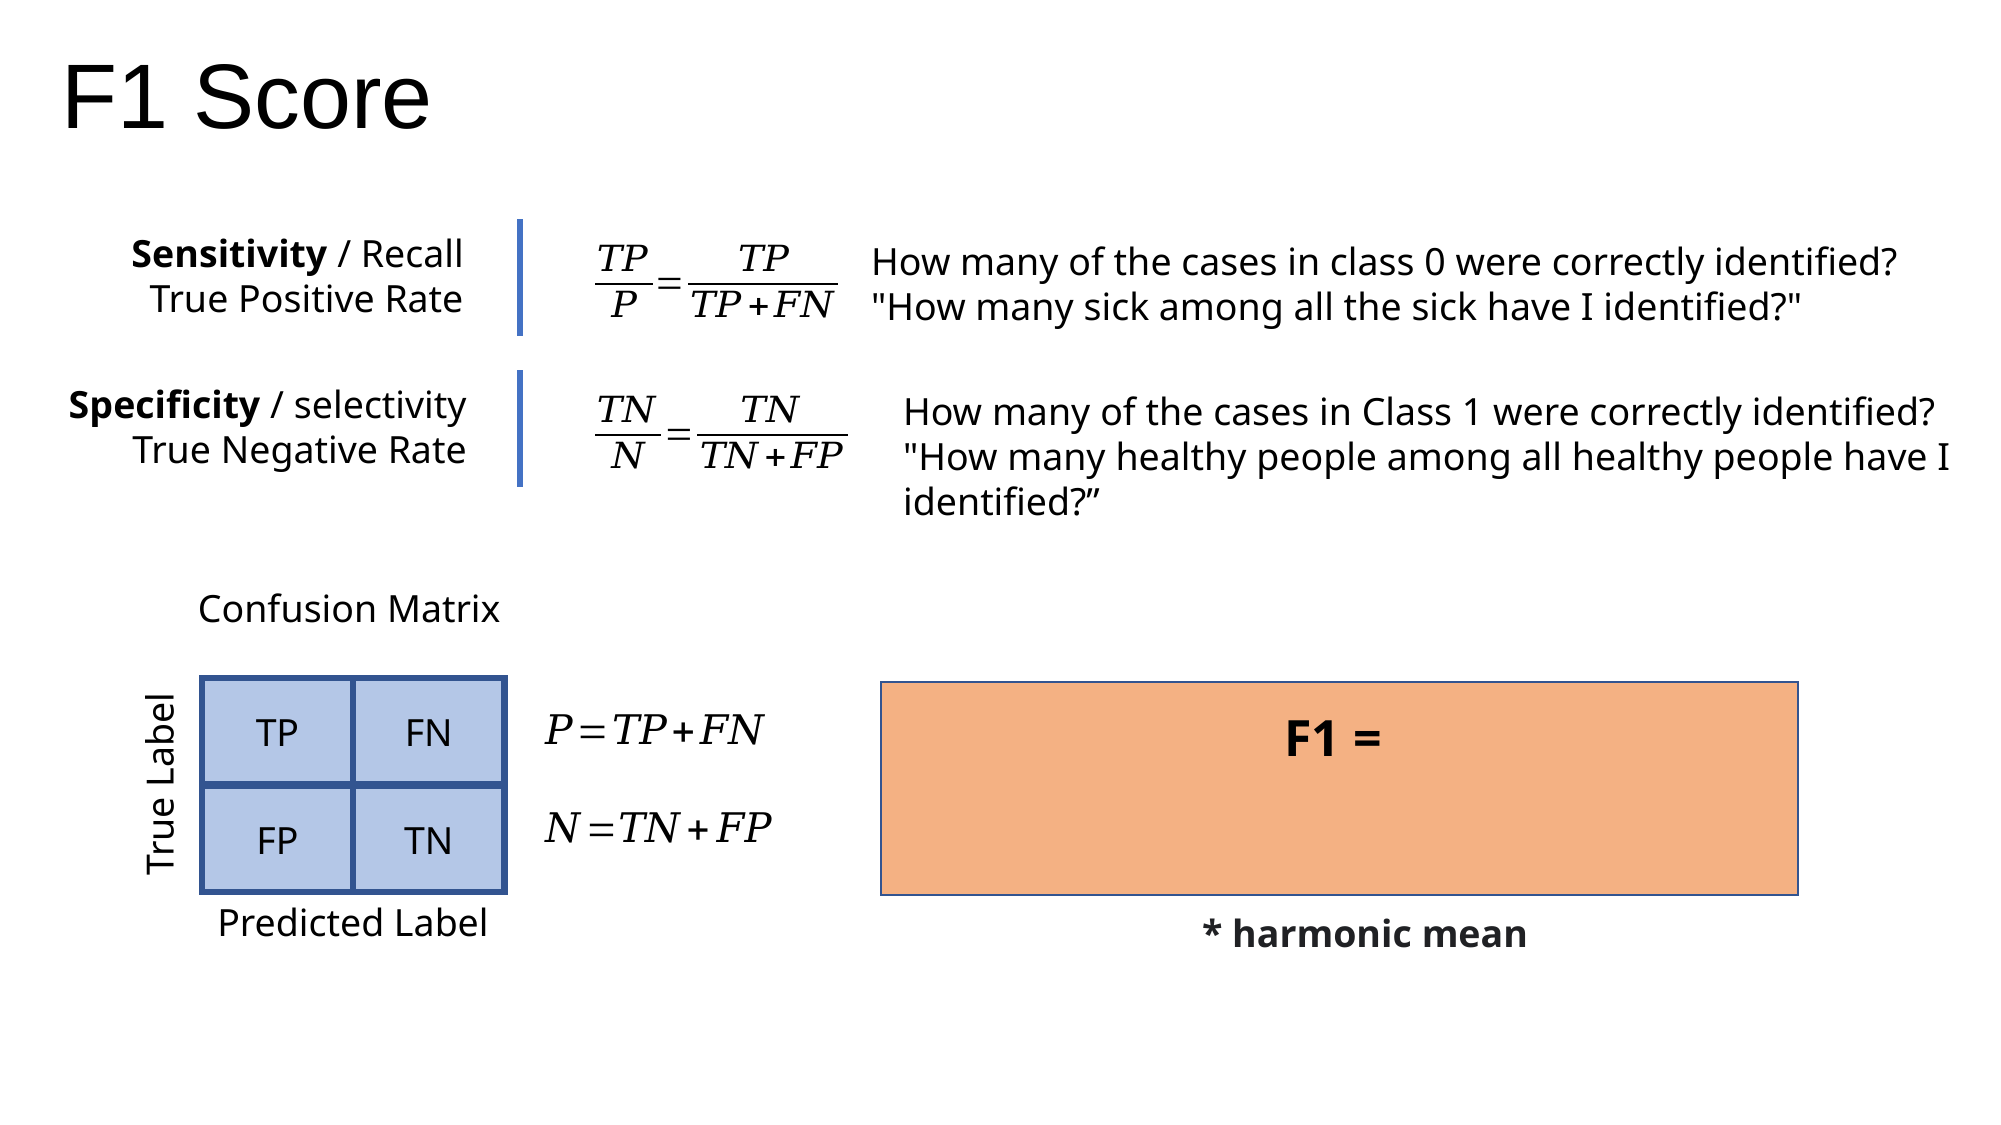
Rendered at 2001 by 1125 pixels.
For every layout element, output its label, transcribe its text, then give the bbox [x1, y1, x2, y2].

text_box True Label [128, 677, 189, 891]
text_box How many of the cases in Class 1 were correctly identified? "How many healthy people among all healthy people have I identified?” [888, 380, 1975, 531]
text_box * harmonic mean [1187, 902, 1555, 963]
text_box Predicted Label [202, 892, 504, 952]
text_box Specificity / selectivity True Negative Rate [53, 373, 482, 478]
title F1 Score [46, 32, 1772, 166]
text_box How many of the cases in class 0 were correctly identified? "How many sick among all the sick have I identified?" [856, 230, 1924, 335]
text_box [880, 681, 1799, 896]
text_box TN [352, 785, 505, 893]
text_box FN [352, 677, 505, 785]
text_box FP [201, 785, 352, 893]
text_box Sensitivity / Recall True Positive Rate [116, 222, 479, 328]
text_box Confusion Matrix [183, 577, 516, 638]
text_box TP [201, 677, 352, 785]
